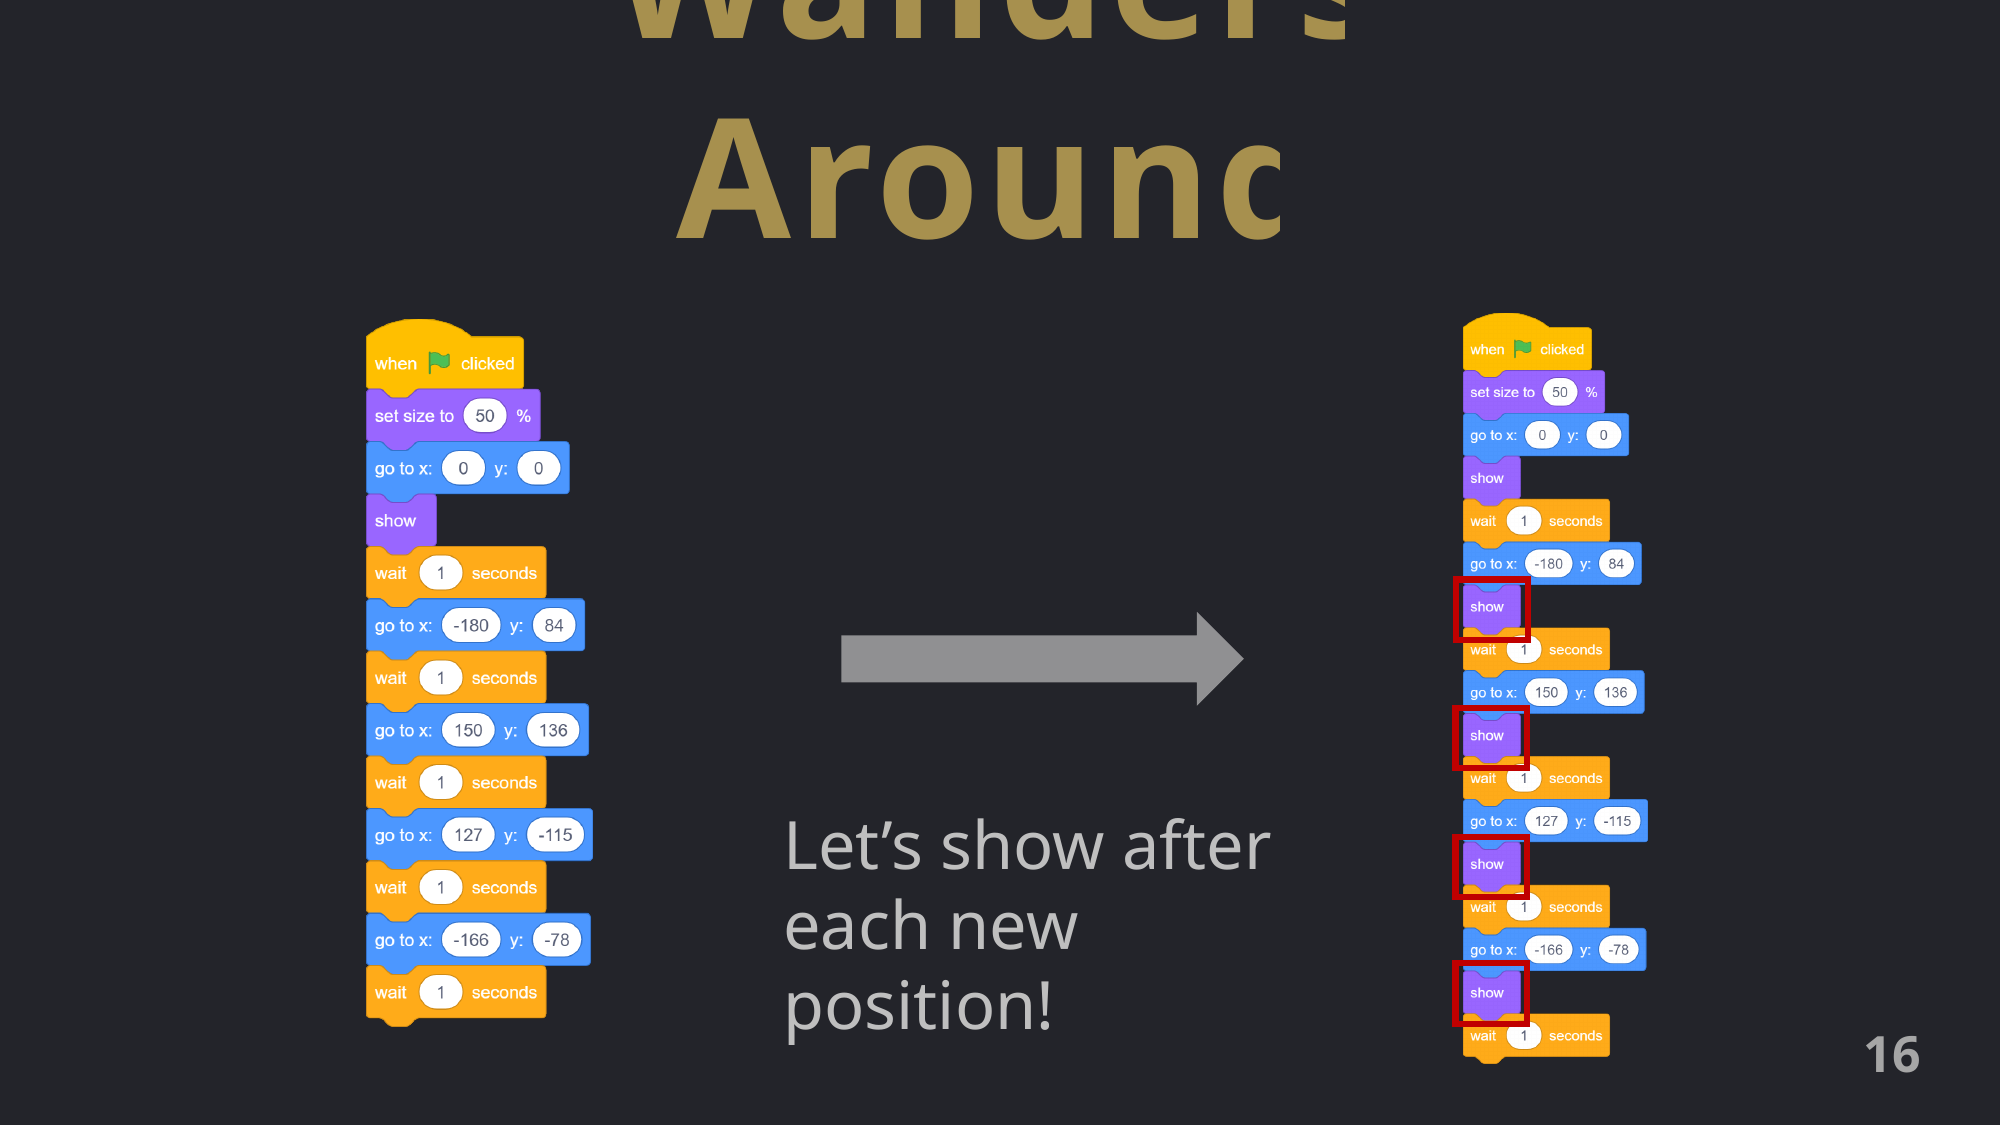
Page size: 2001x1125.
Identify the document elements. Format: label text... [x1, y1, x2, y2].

text_box [1455, 578, 1463, 641]
text_box Ghost Wanders Around [364, 23, 1636, 287]
text_box Let’s show after each new position! [768, 795, 1317, 1051]
picture [366, 319, 593, 1027]
picture [1463, 313, 1648, 1064]
text_box [0, 0, 2000, 1125]
slide_number 16 [1485, 1026, 1936, 1087]
text_box [840, 609, 1246, 709]
text_box [1454, 707, 1463, 769]
text_box [1454, 962, 1463, 1025]
text_box [1454, 836, 1463, 898]
